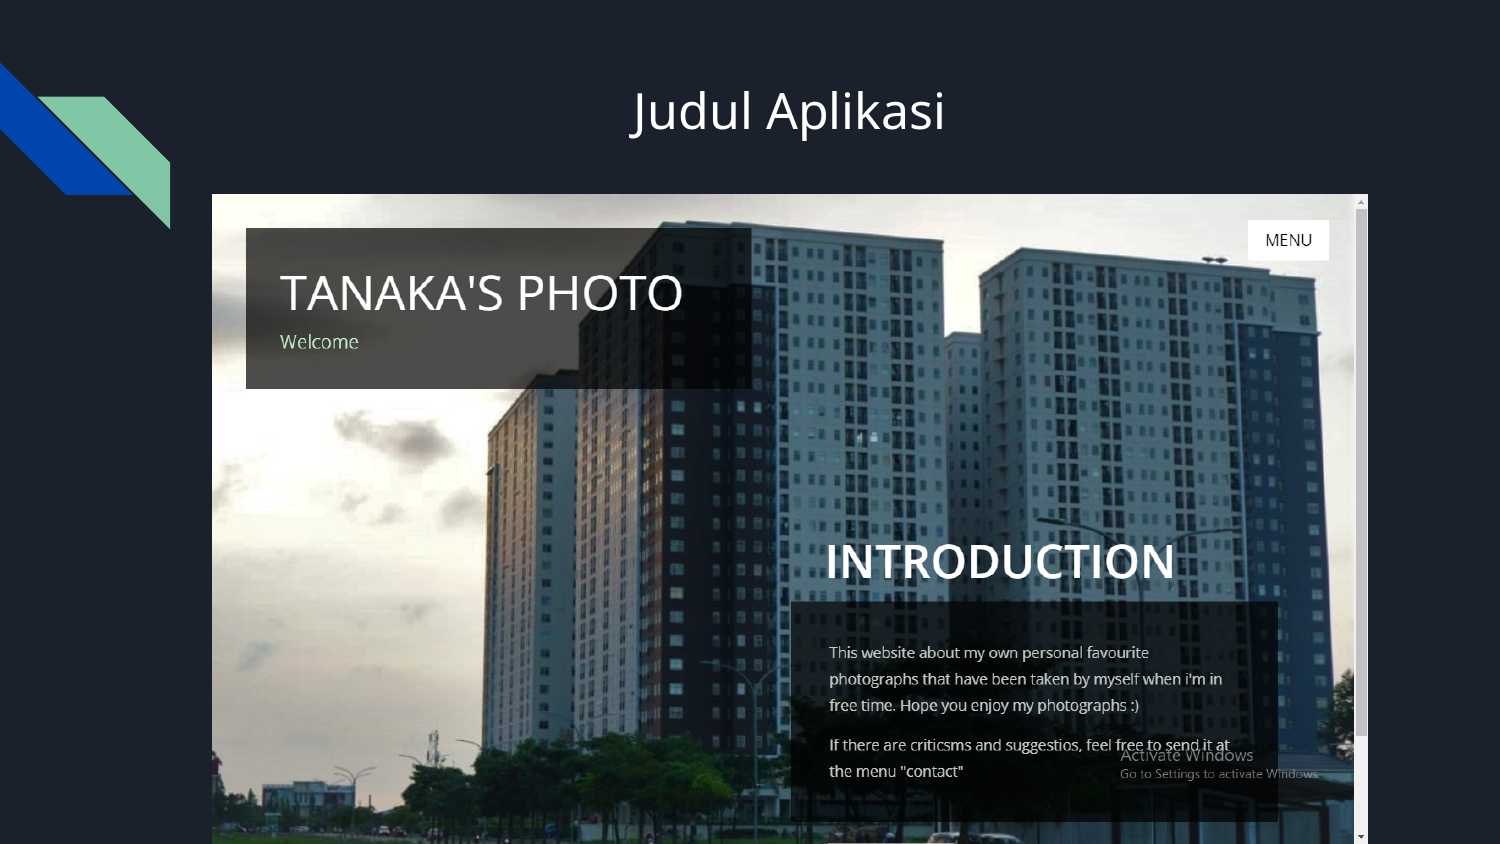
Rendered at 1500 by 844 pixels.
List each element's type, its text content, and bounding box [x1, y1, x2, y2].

picture [212, 194, 1368, 844]
title Judul Aplikasi [212, 64, 1368, 194]
